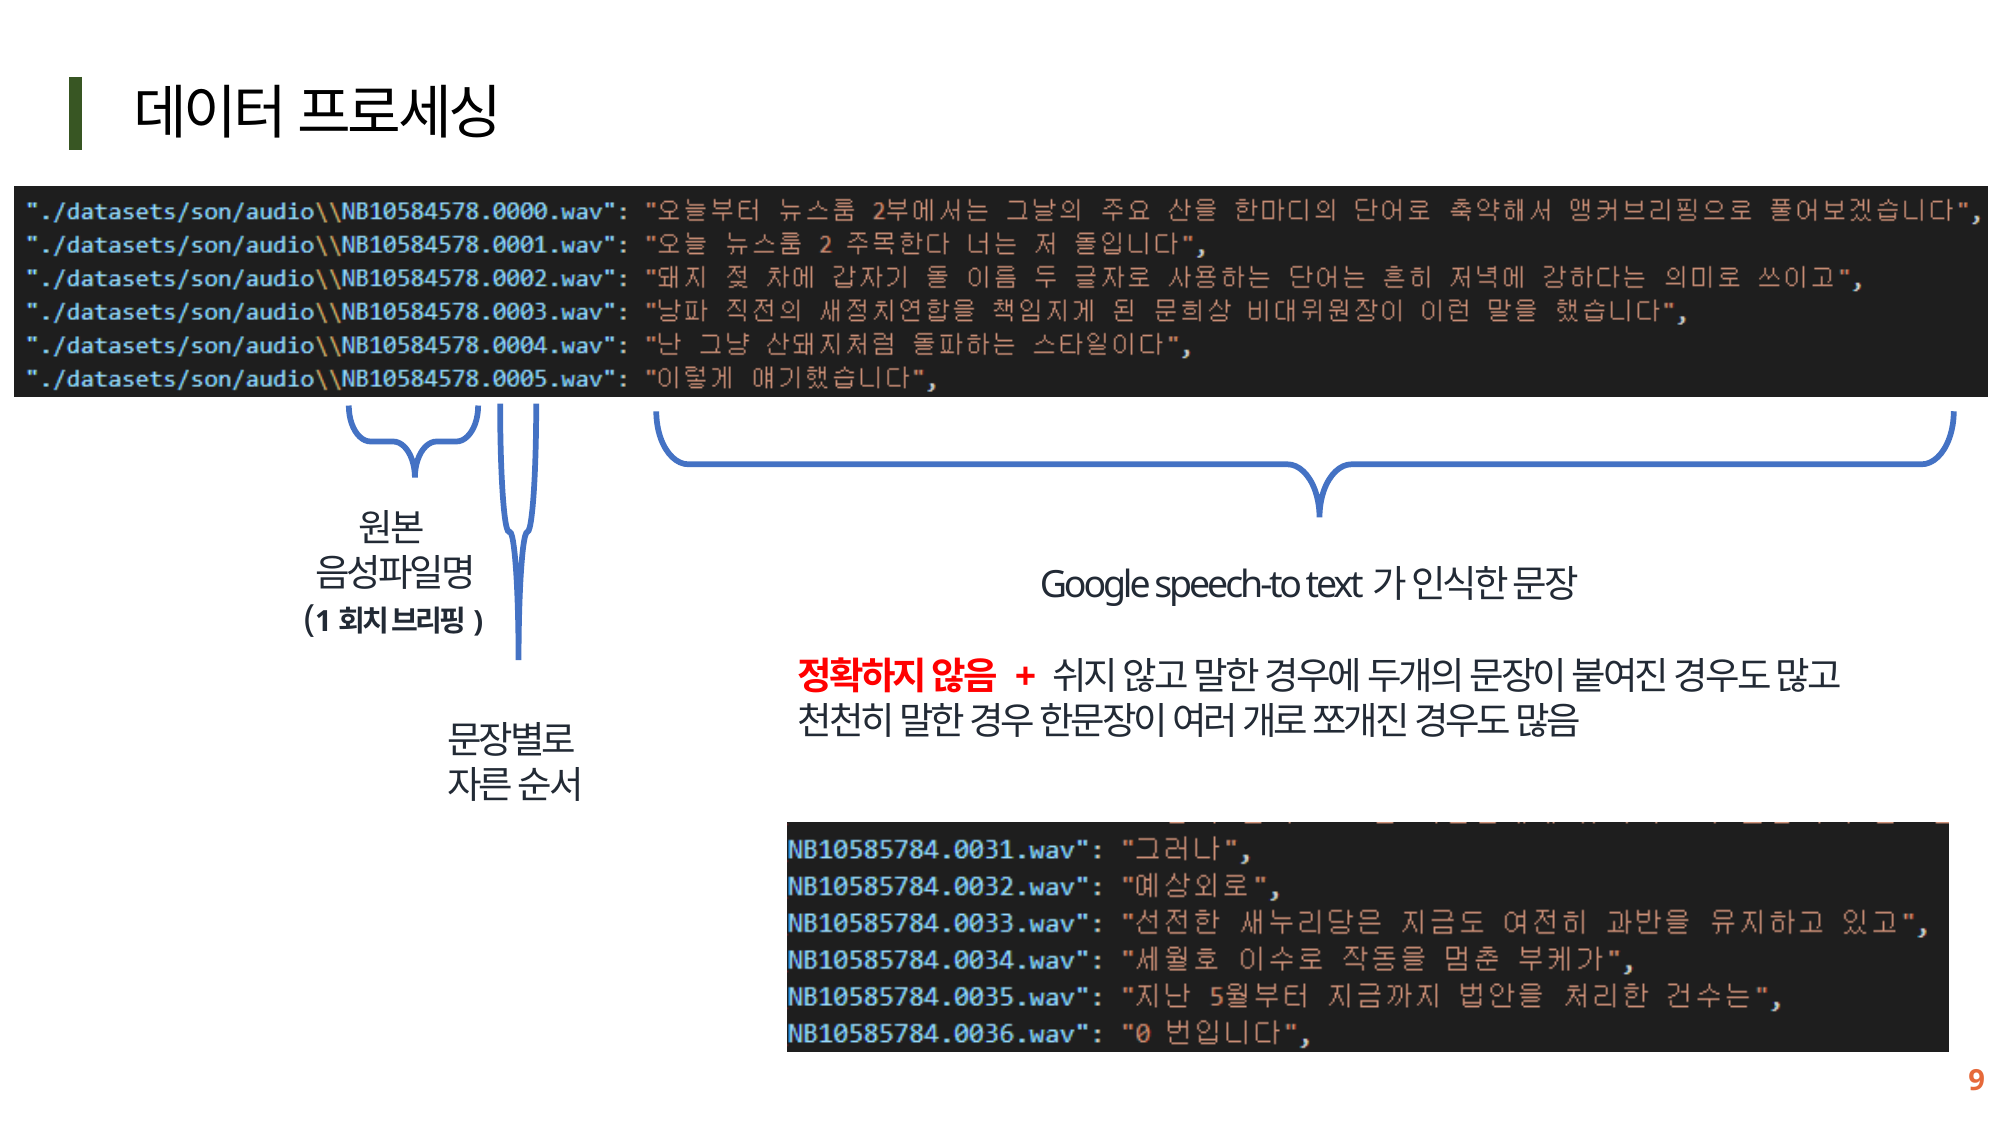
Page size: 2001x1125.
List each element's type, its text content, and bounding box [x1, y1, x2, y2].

picture [14, 186, 1988, 397]
text_box 정확하지 않음 + 쉬지 않고 말한 경우에 두개의 문장이 붙여진 경우도 많고 천천히 말한 경우 한문장이 여러 개로 쪼개진 경우도 많음 [783, 644, 1854, 750]
text_box 문장별로 자른 순서 [375, 708, 657, 813]
text_box 데이터 프로세싱 [118, 68, 632, 153]
text_box [655, 411, 1955, 518]
text_box [348, 405, 479, 478]
text_box 원본 음성파일명 (1회치 브리핑) [255, 496, 537, 692]
picture [787, 822, 1949, 1052]
text_box [499, 403, 537, 661]
text_box Google speech-to text가 인식한 문장 [999, 552, 1619, 644]
slide_number 9 [1550, 1051, 2000, 1112]
